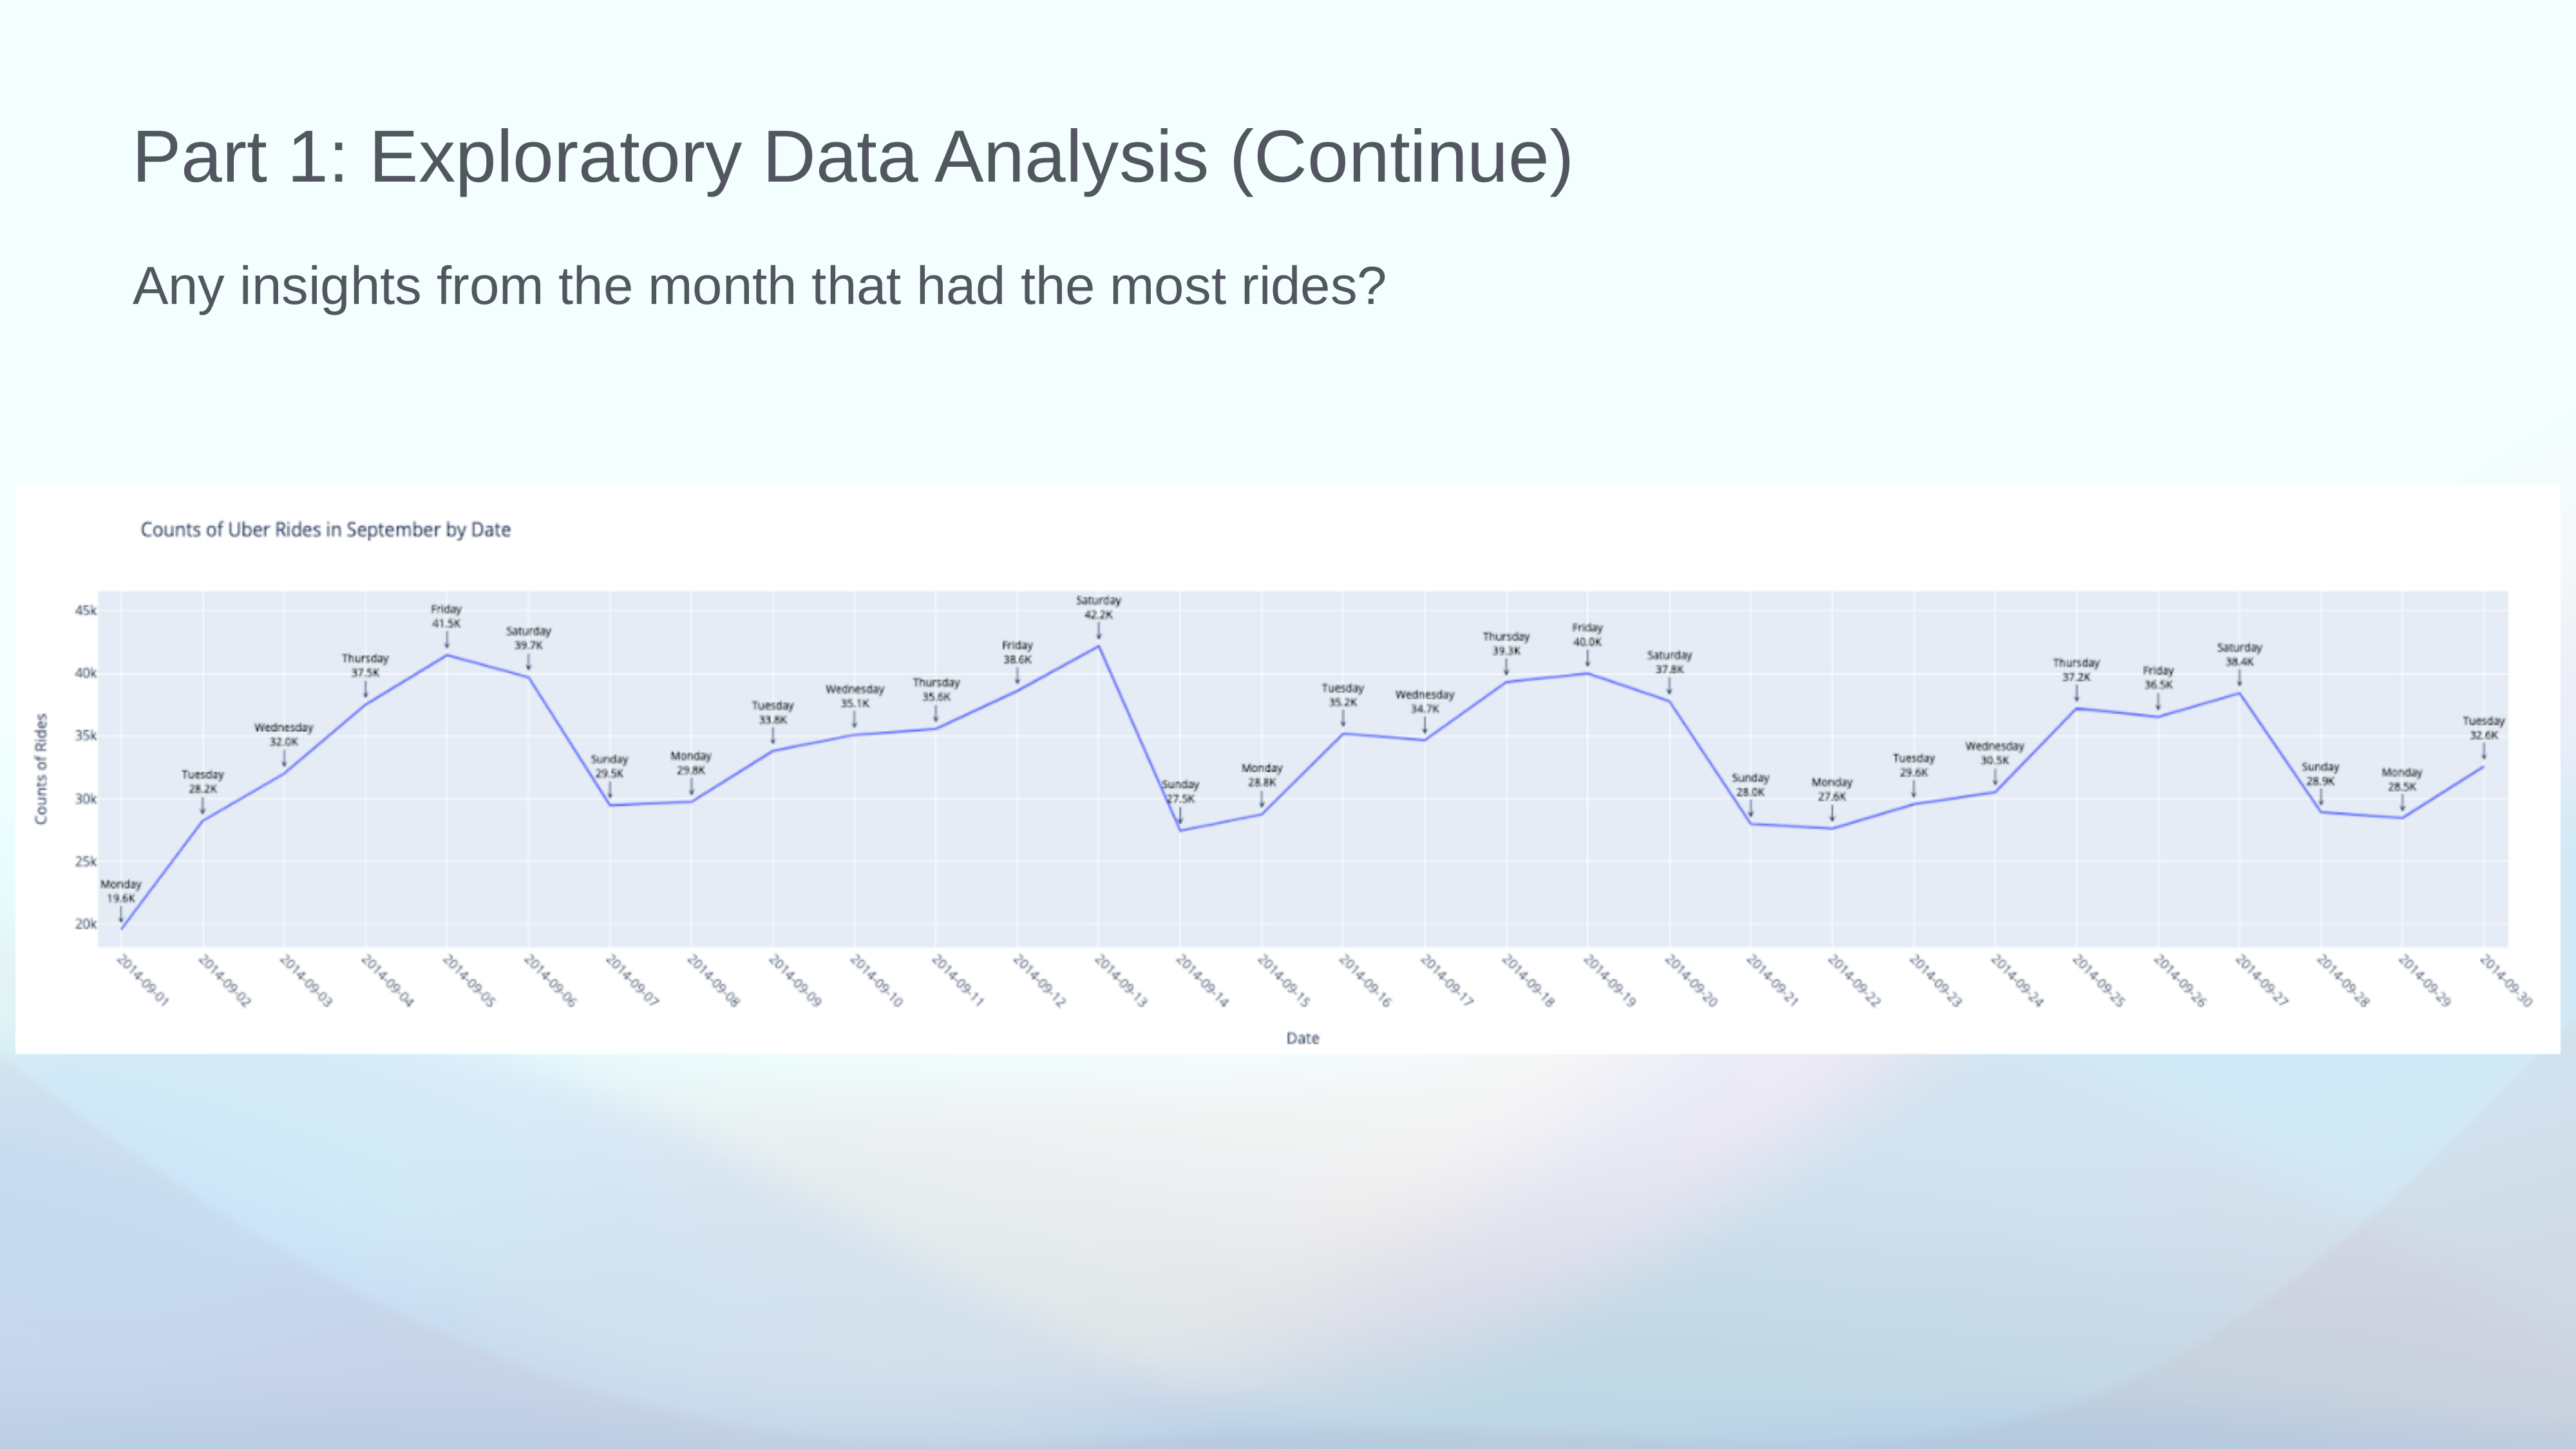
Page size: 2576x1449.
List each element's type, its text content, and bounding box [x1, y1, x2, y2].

list Part 1: Exploratory Data Analysis (Continue) [127, 103, 2449, 209]
picture [0, 0, 2576, 1449]
list Any insights from the month that had the most rides? [127, 245, 2449, 352]
